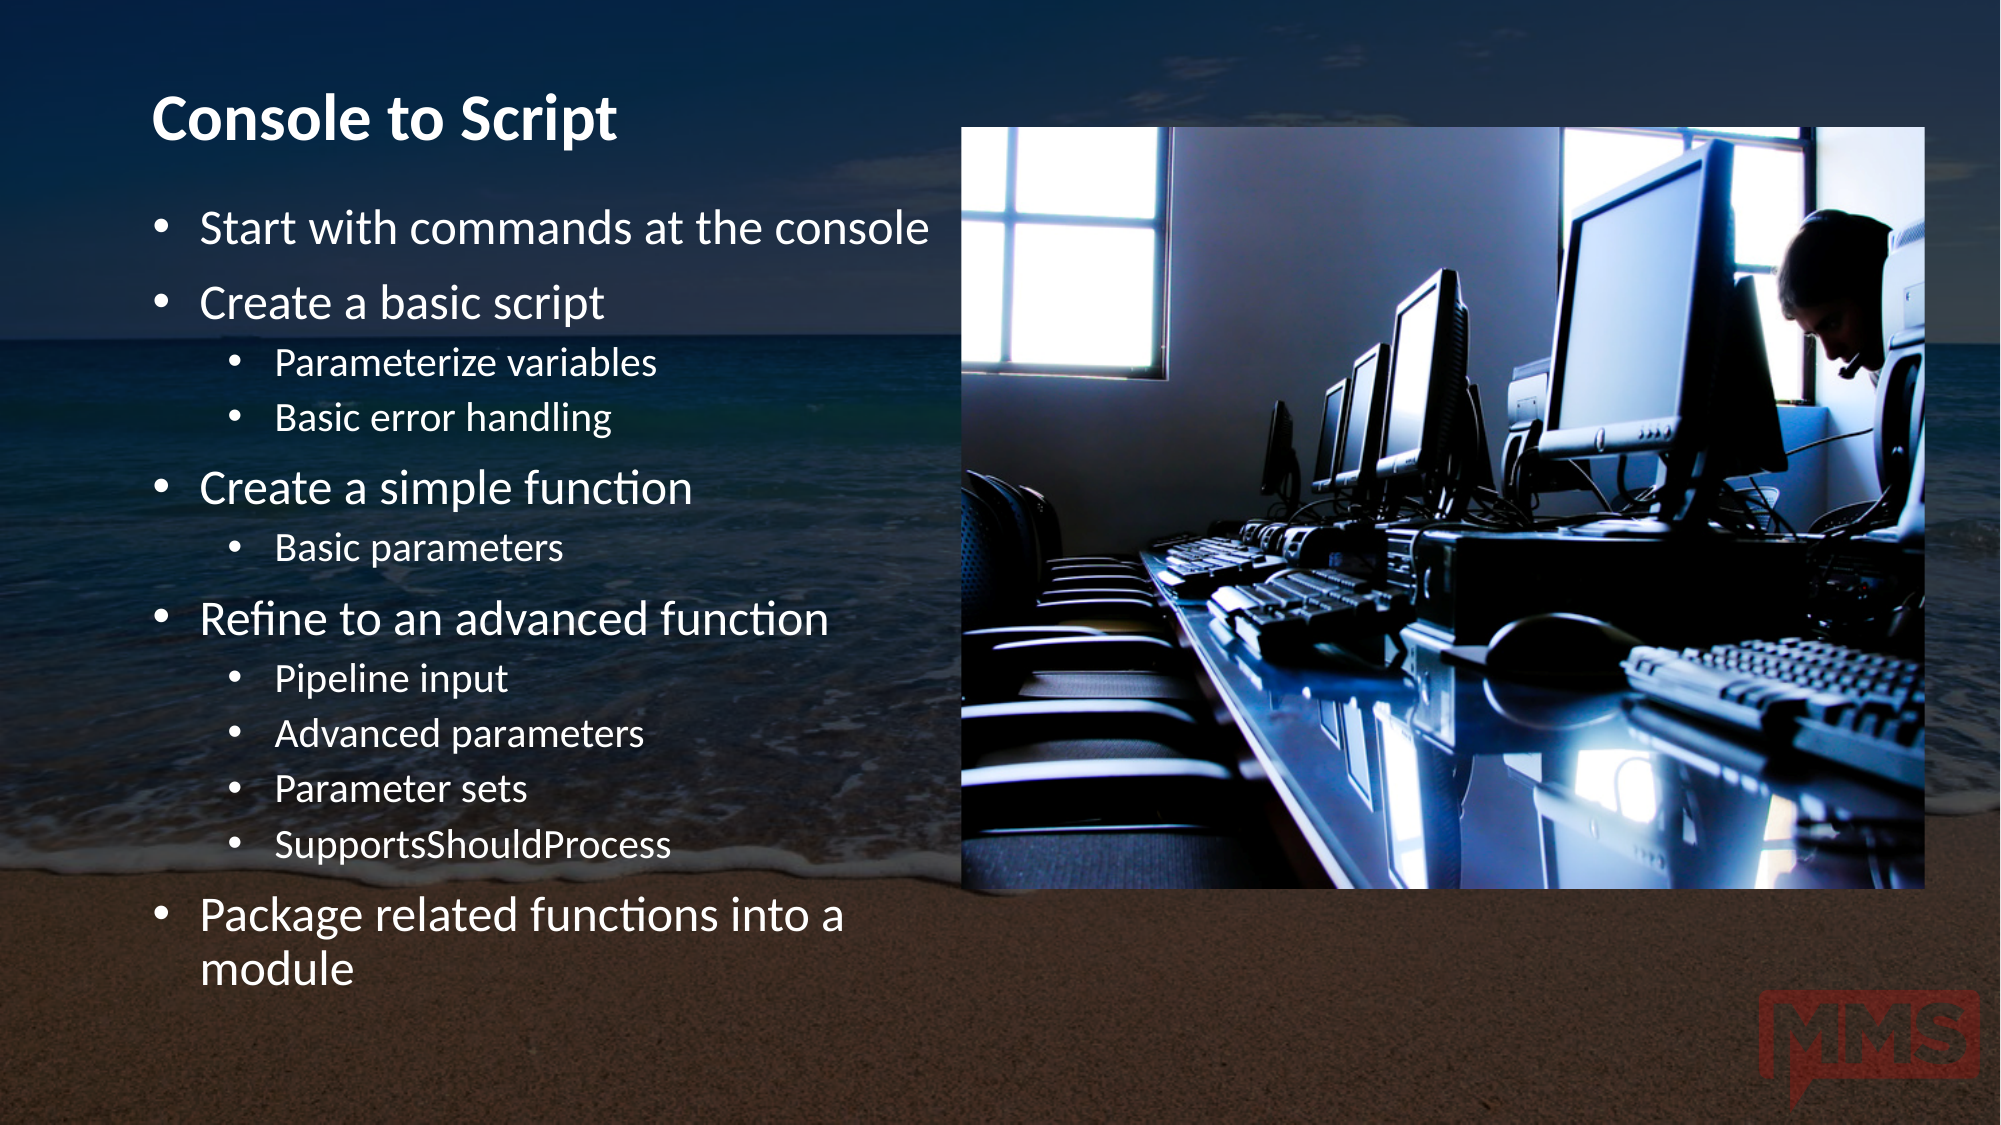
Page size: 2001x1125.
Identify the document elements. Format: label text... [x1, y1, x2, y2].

list Start with commands at the console Create a basic script Parameterize variables Basic error handling Create a simple function Basic parameters Refine to an advanced function Pipeline input Advanced parameters Parameter sets SupportsShouldProcess Package related functions into a module [137, 193, 984, 963]
picture [0, 0, 2001, 1125]
title Console to Script [137, 75, 783, 193]
